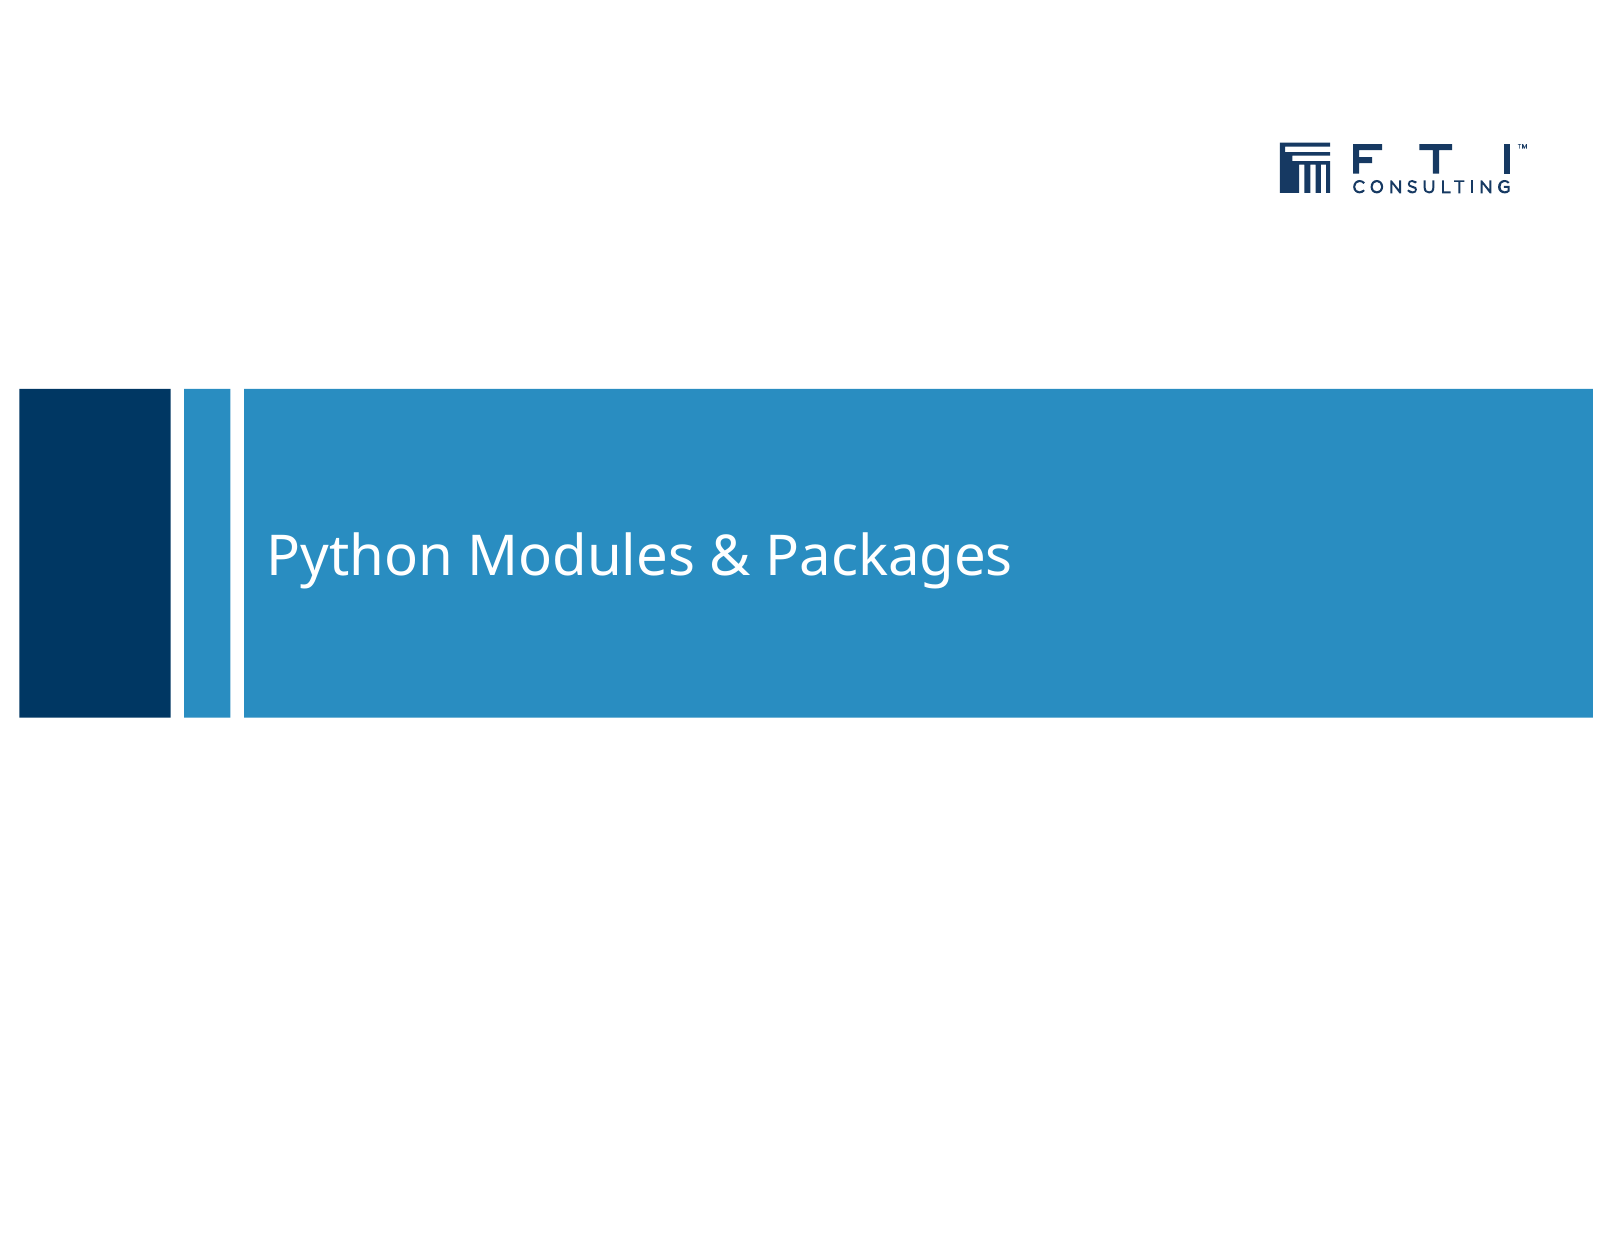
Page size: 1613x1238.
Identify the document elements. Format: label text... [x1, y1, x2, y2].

title Python Modules & Packages [244, 388, 1593, 718]
